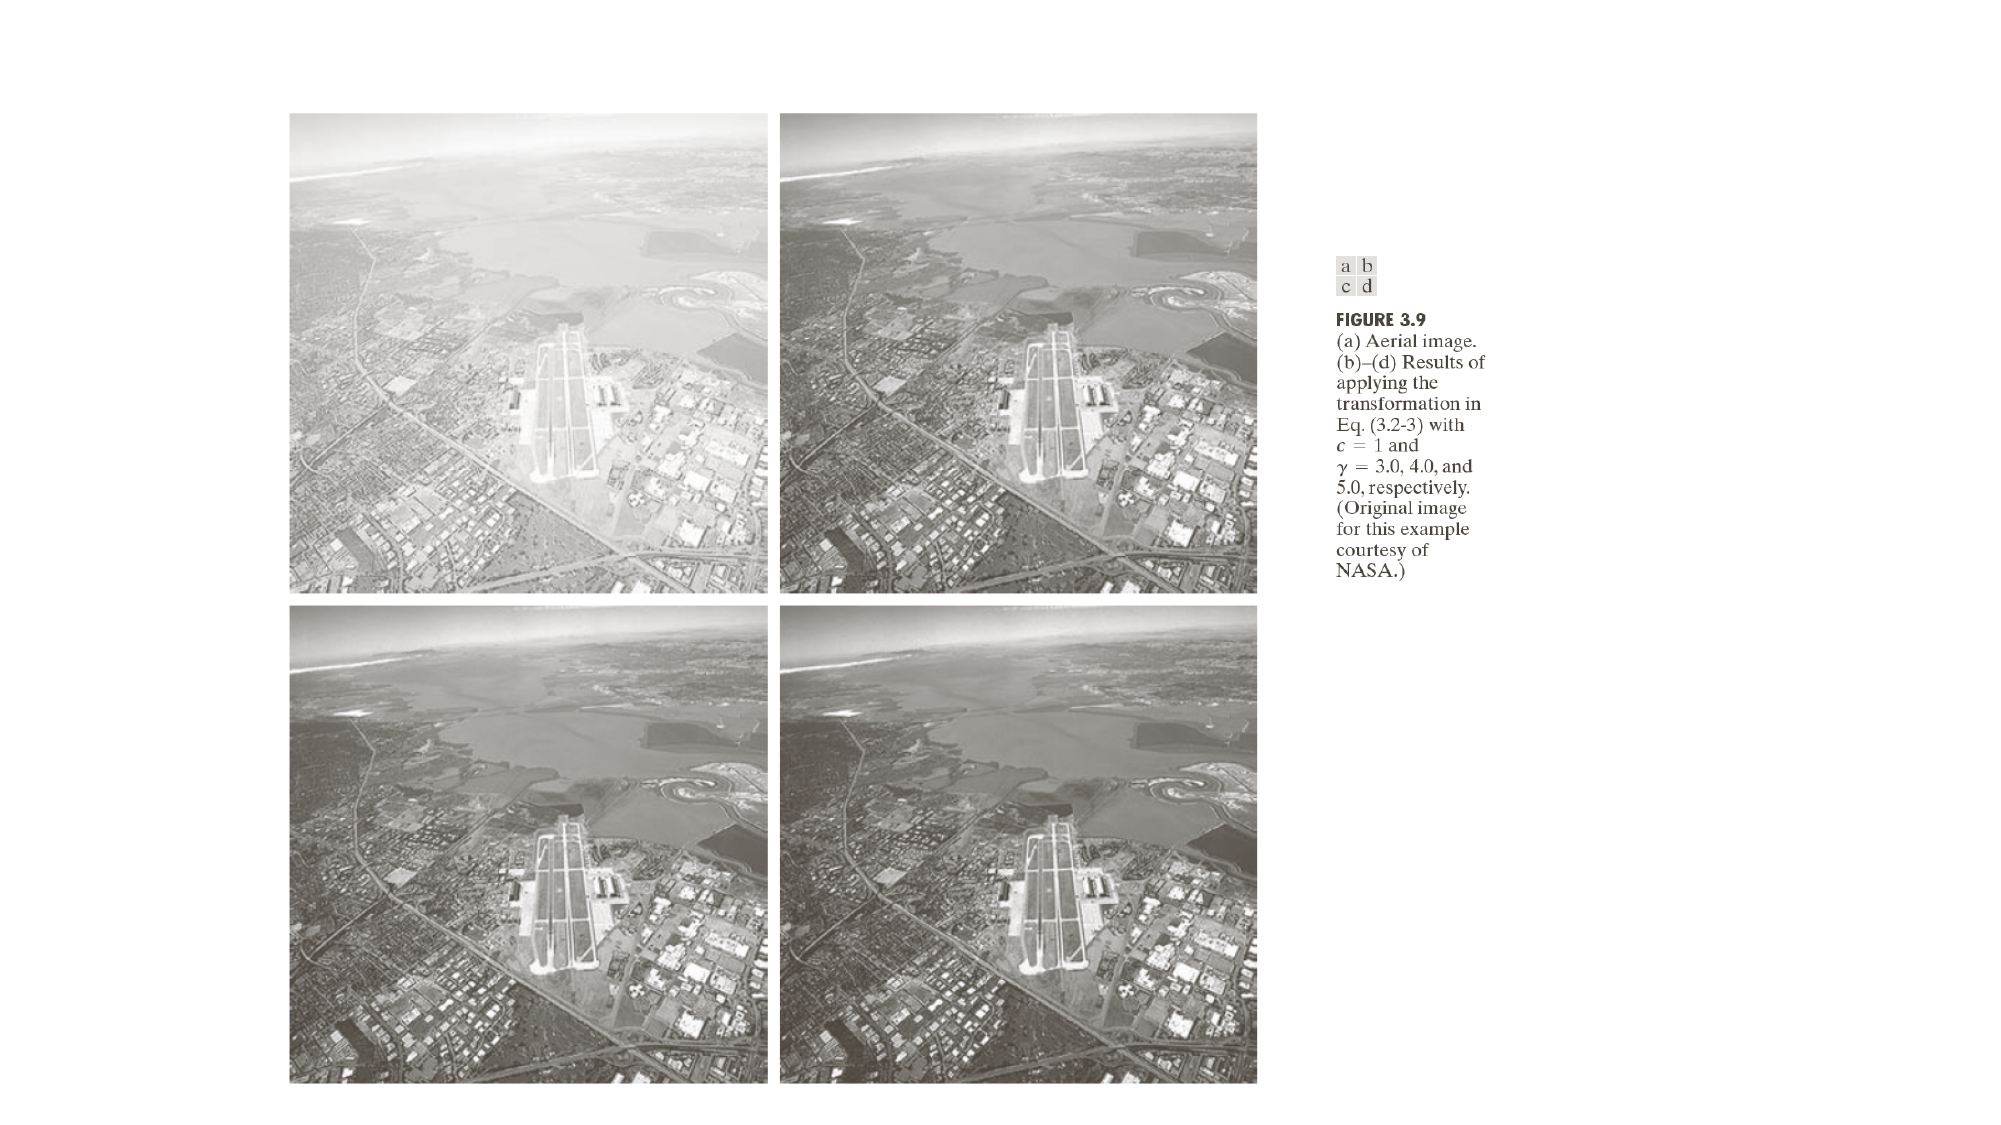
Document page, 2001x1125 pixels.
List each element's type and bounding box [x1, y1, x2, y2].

picture [283, 110, 1266, 1089]
picture [1332, 253, 1491, 587]
